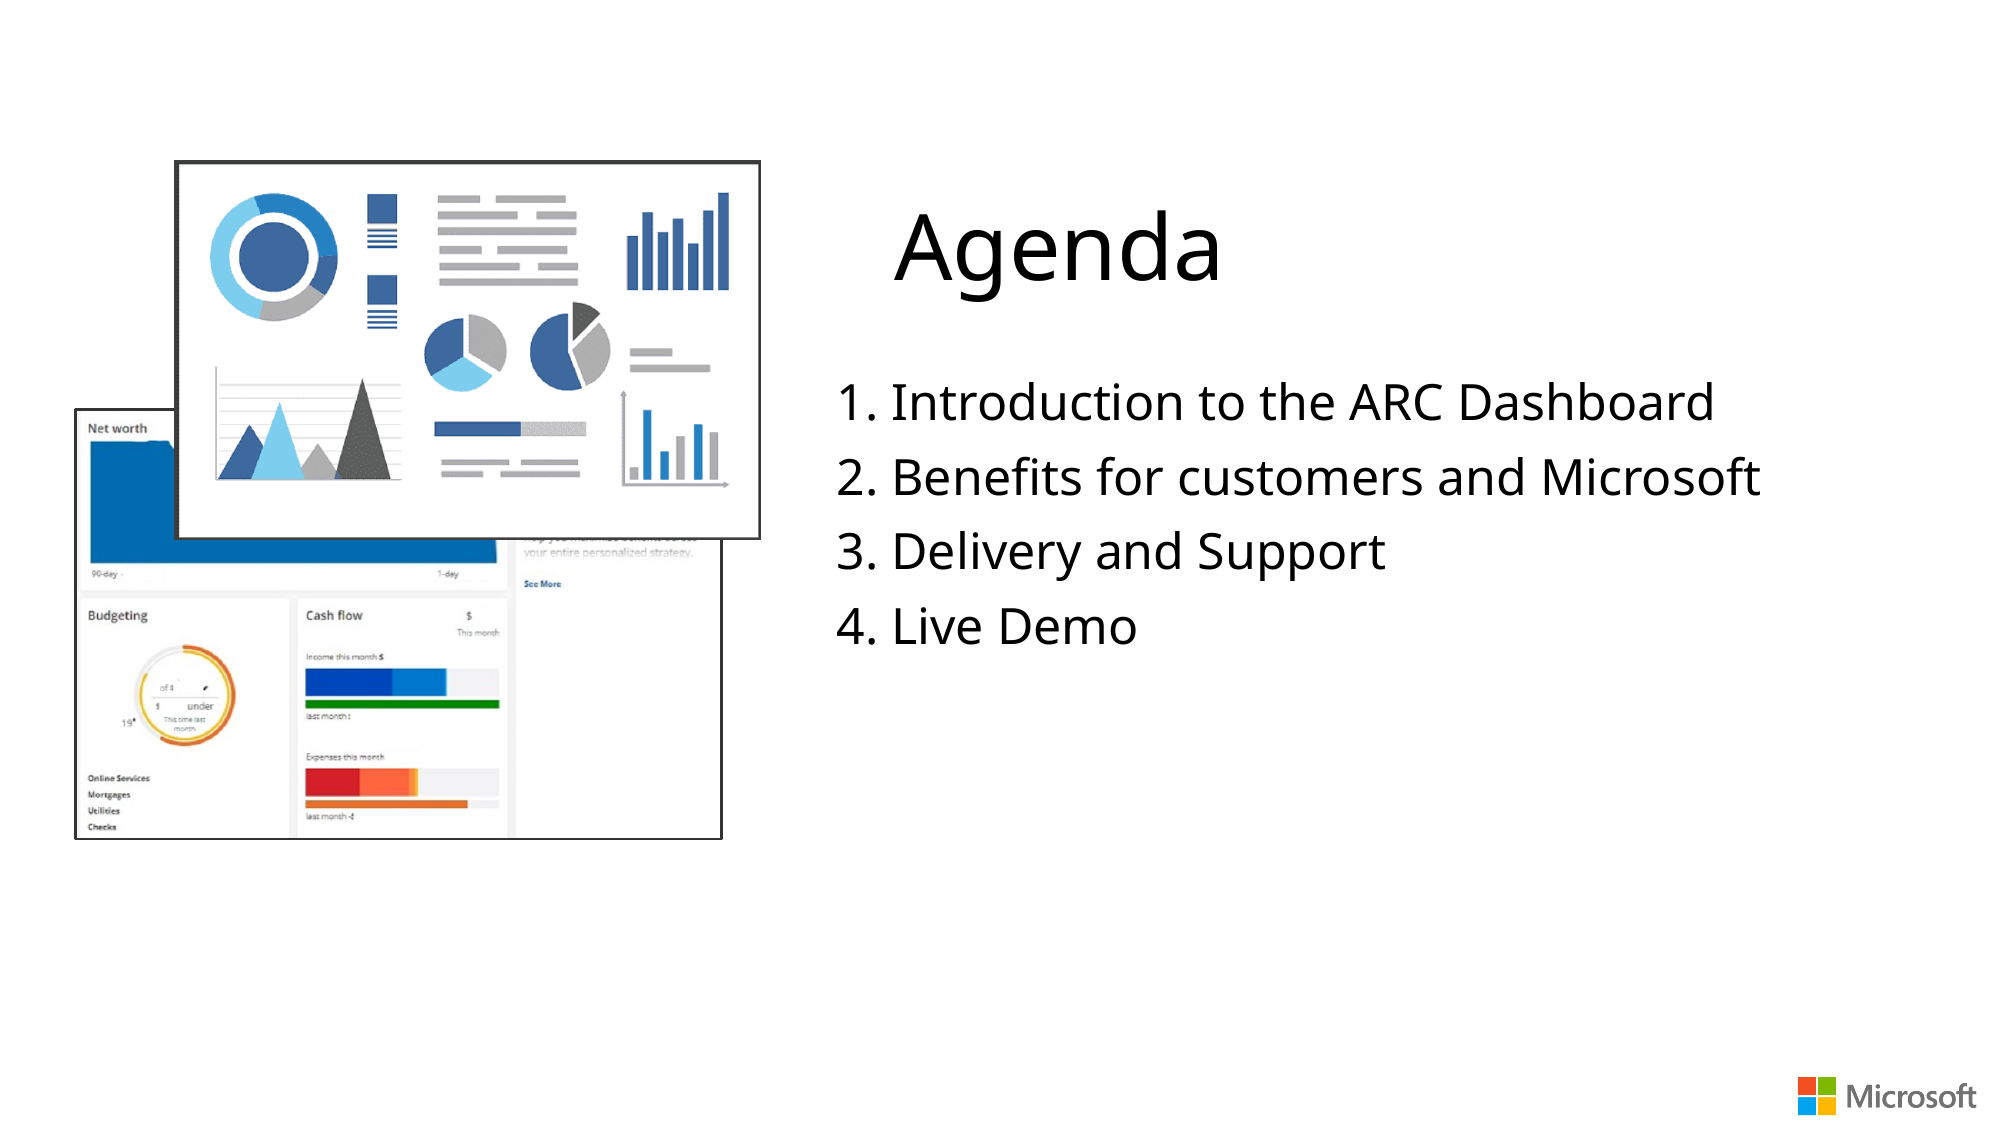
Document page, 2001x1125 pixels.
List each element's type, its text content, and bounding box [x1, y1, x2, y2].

list Introduction to the ARC Dashboard Benefits for customers and Microsoft Delivery and Support Live Demo [821, 369, 1917, 694]
picture [76, 159, 762, 839]
title Agenda [879, 160, 1862, 342]
picture [1772, 1068, 2000, 1125]
